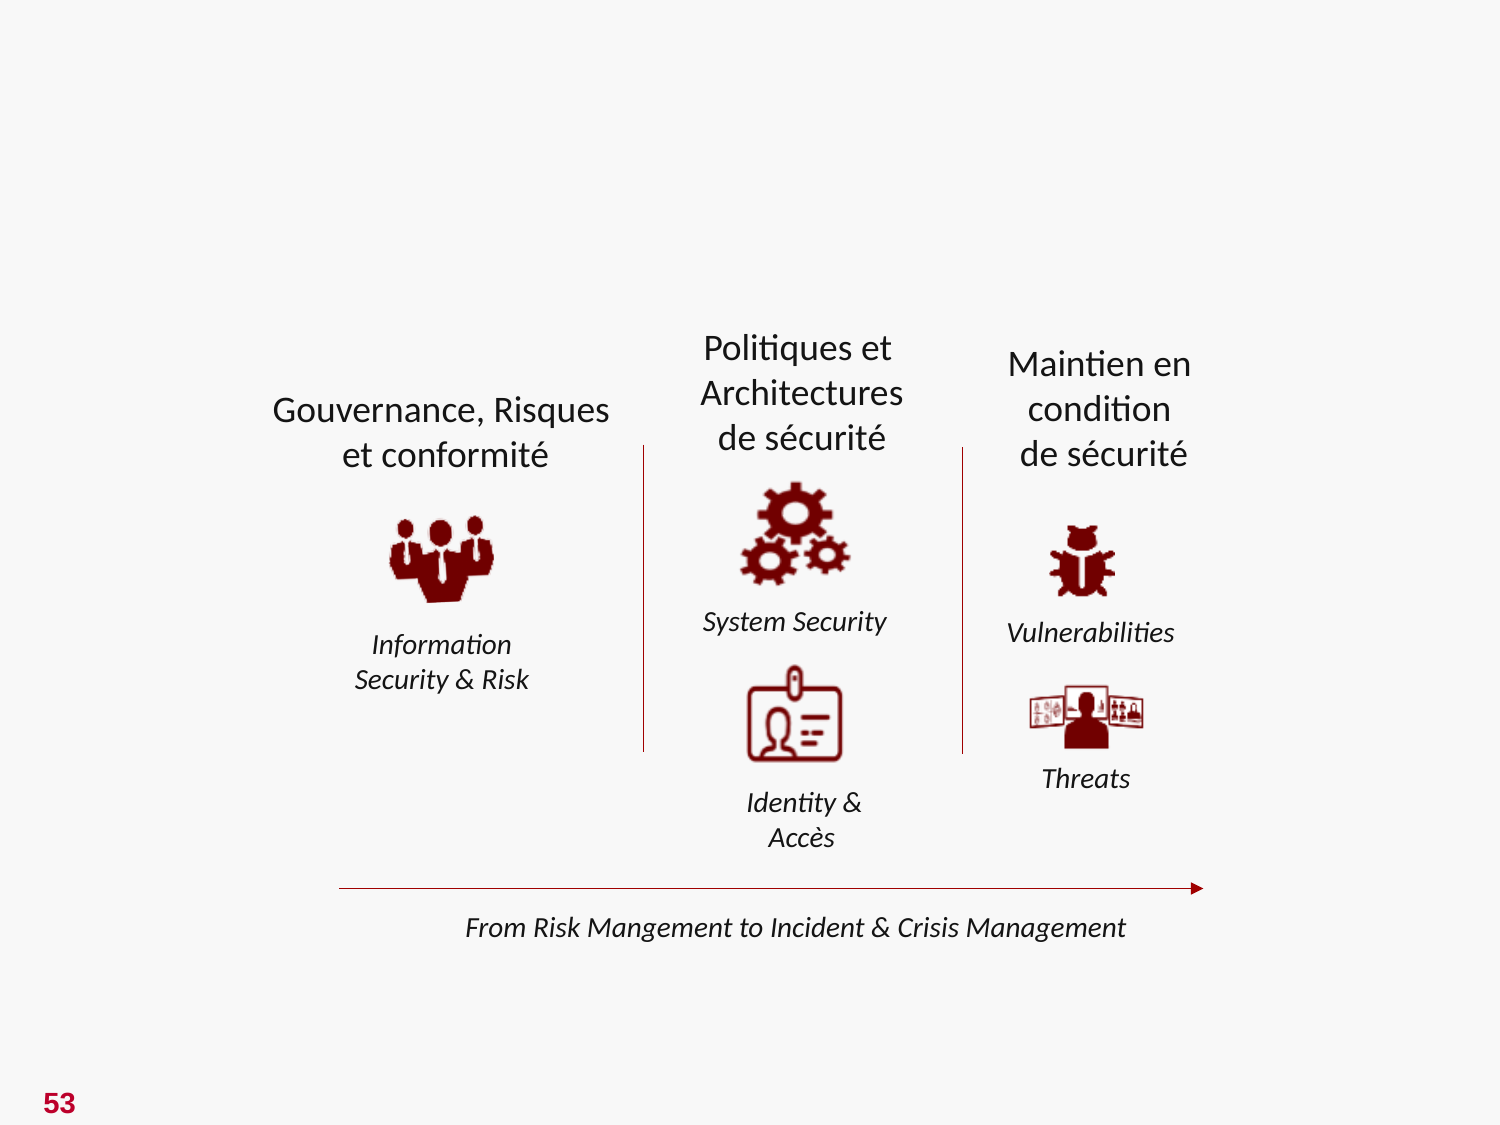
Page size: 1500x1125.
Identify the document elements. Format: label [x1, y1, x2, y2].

text_box [255, 315, 1264, 952]
